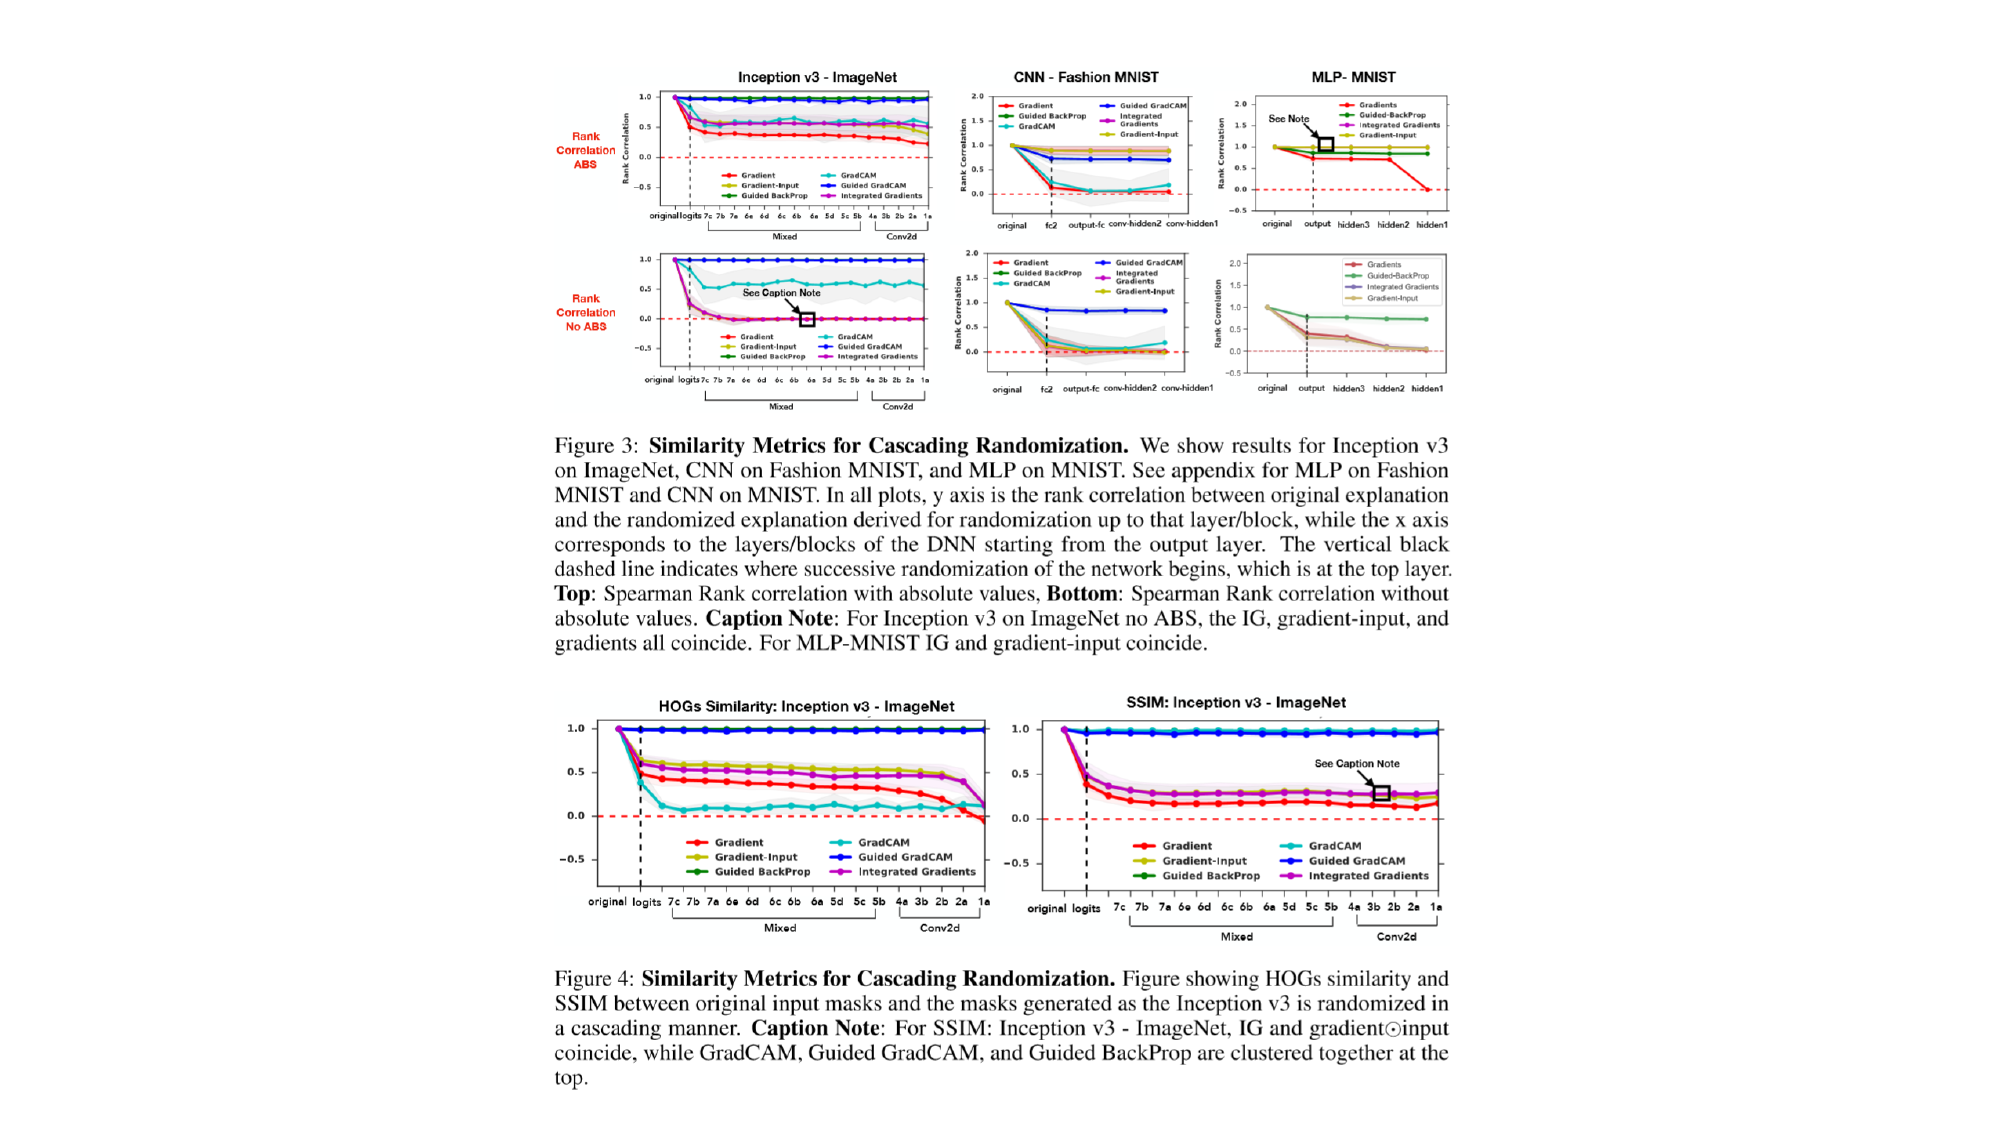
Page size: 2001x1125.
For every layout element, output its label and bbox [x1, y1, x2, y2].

list [524, 46, 1476, 1112]
